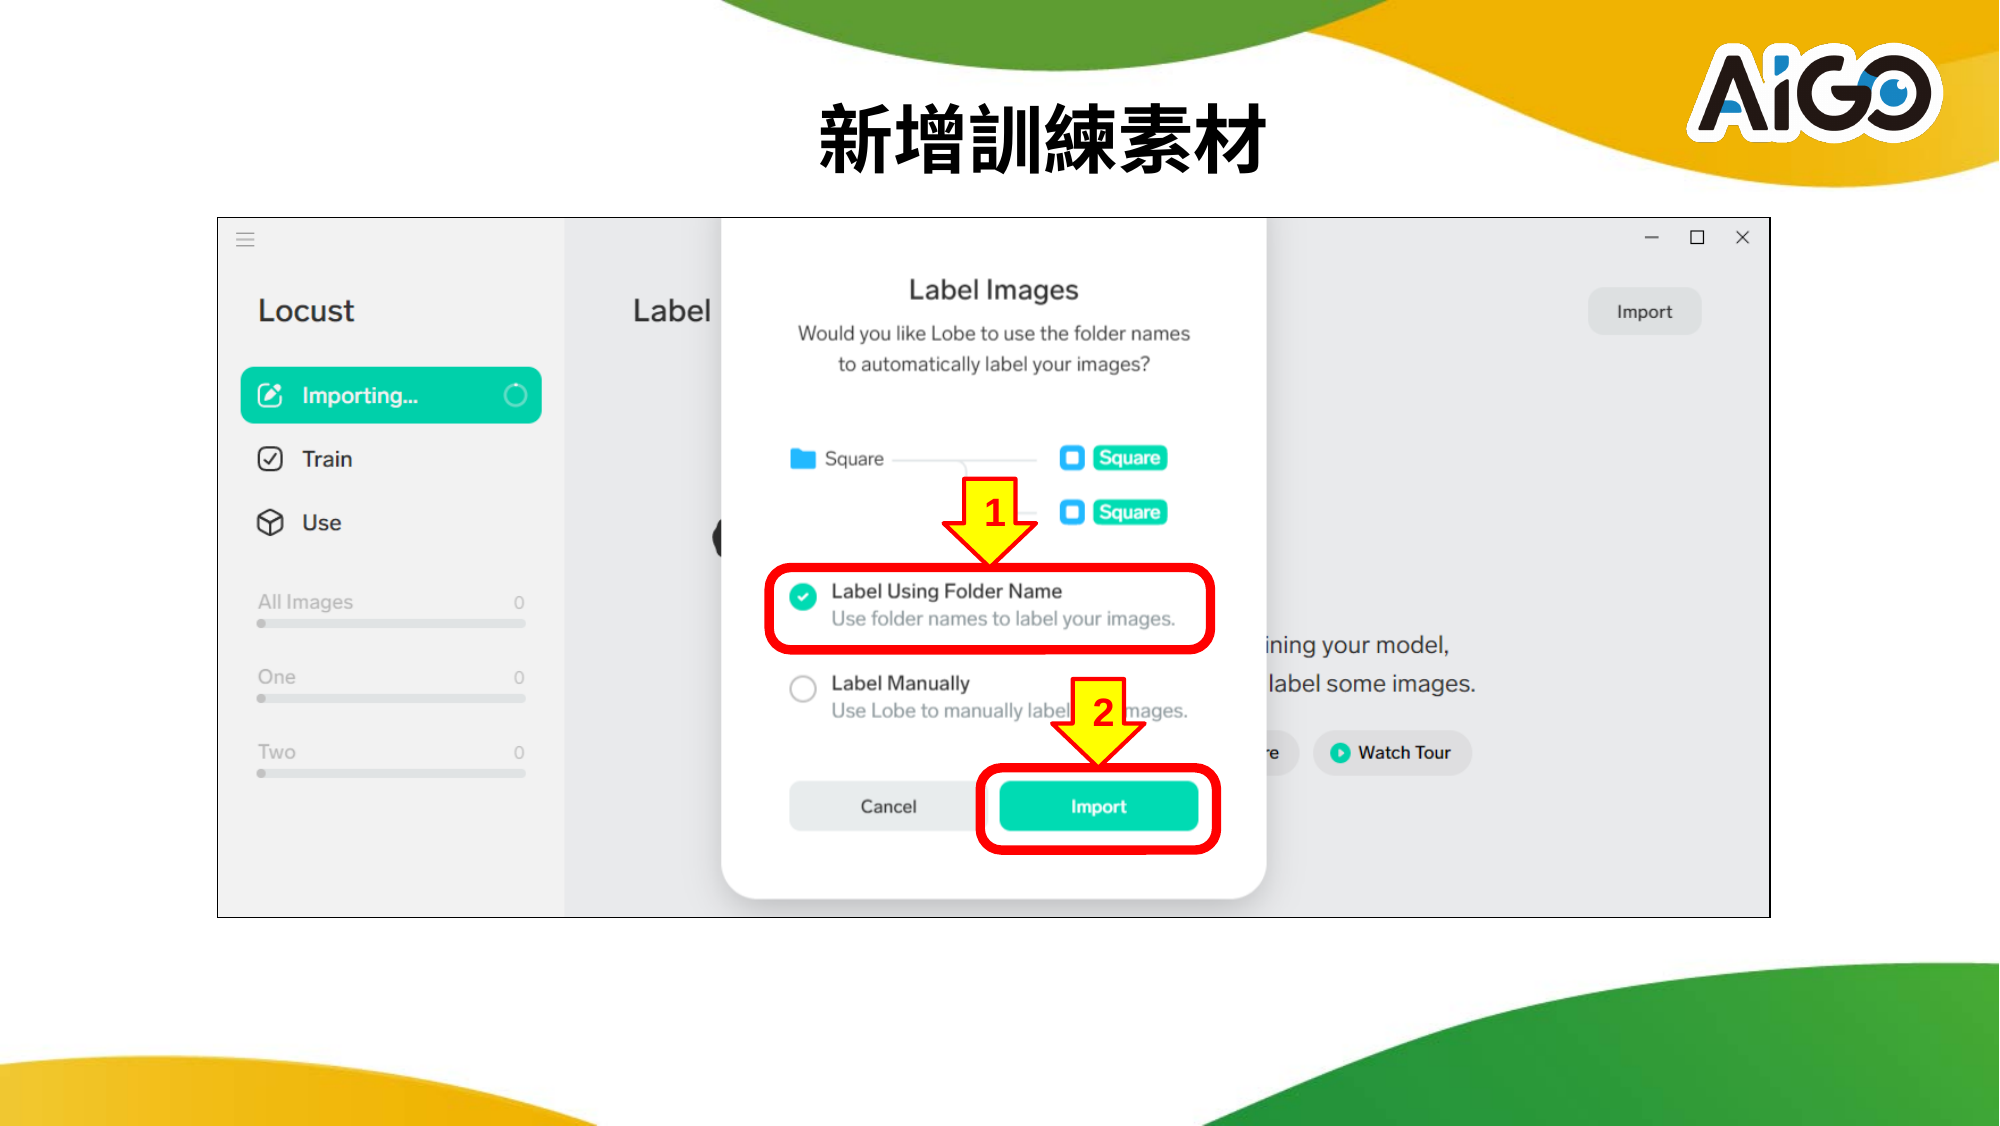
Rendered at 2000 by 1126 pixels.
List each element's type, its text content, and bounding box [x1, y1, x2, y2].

picture [0, 0, 1999, 1126]
title 新增訓練素材 [374, 56, 1714, 215]
